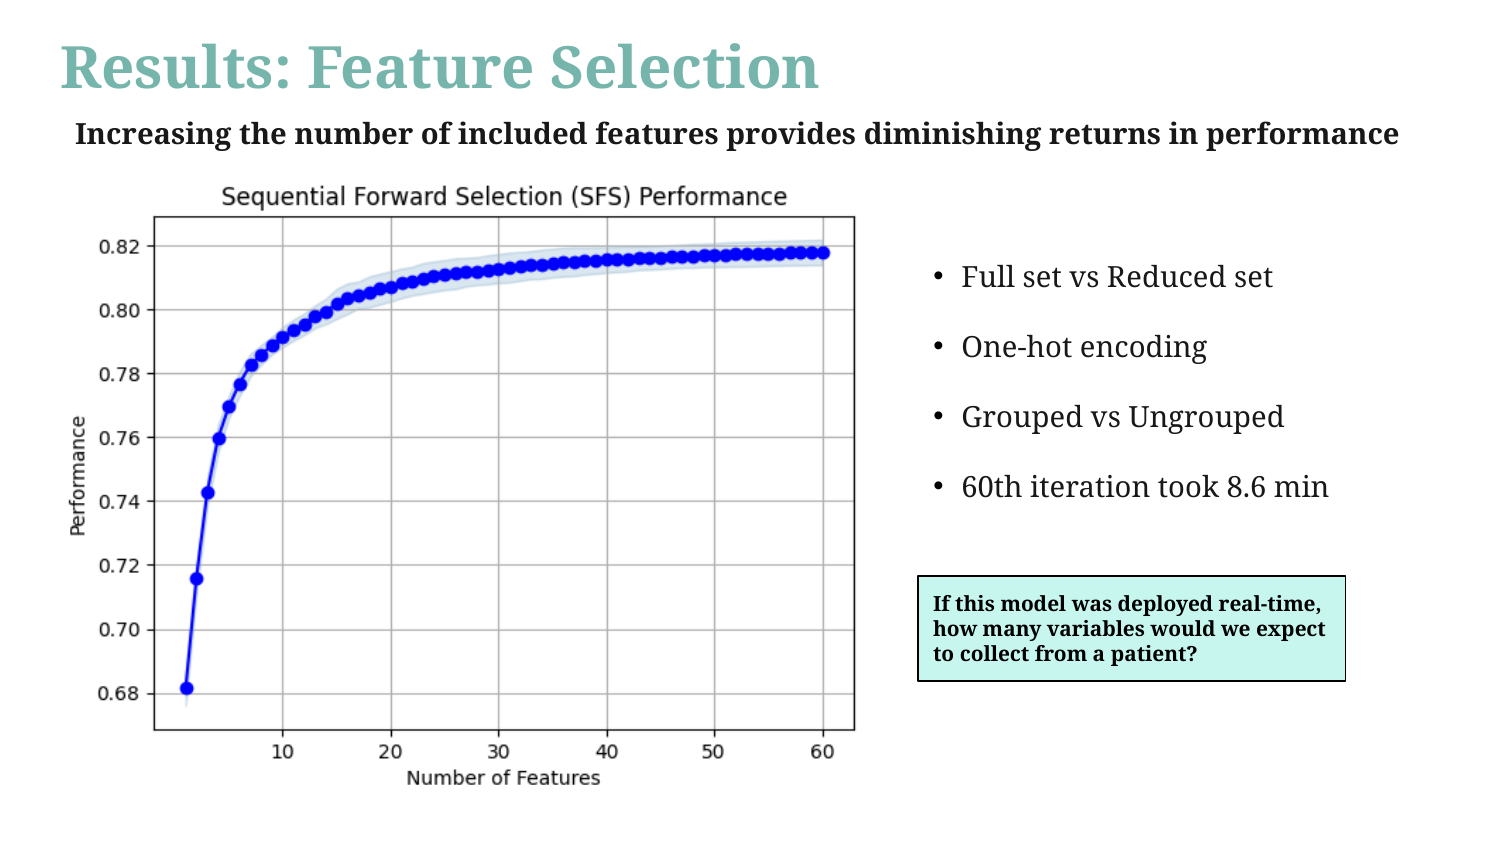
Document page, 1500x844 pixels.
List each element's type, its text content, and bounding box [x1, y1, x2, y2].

text_box Full set vs Reduced set One-hot encoding Grouped vs Ungrouped 60th iteration took 8.6 min [918, 208, 1419, 518]
text_box Results: Feature Selection [44, 15, 907, 115]
picture [54, 172, 869, 803]
text_box Increasing the number of included features provides diminishing returns in performance [59, 99, 1464, 200]
text_box If this model was deployed real-time, how many variables would we expect to collect from a patient? [918, 575, 1346, 681]
